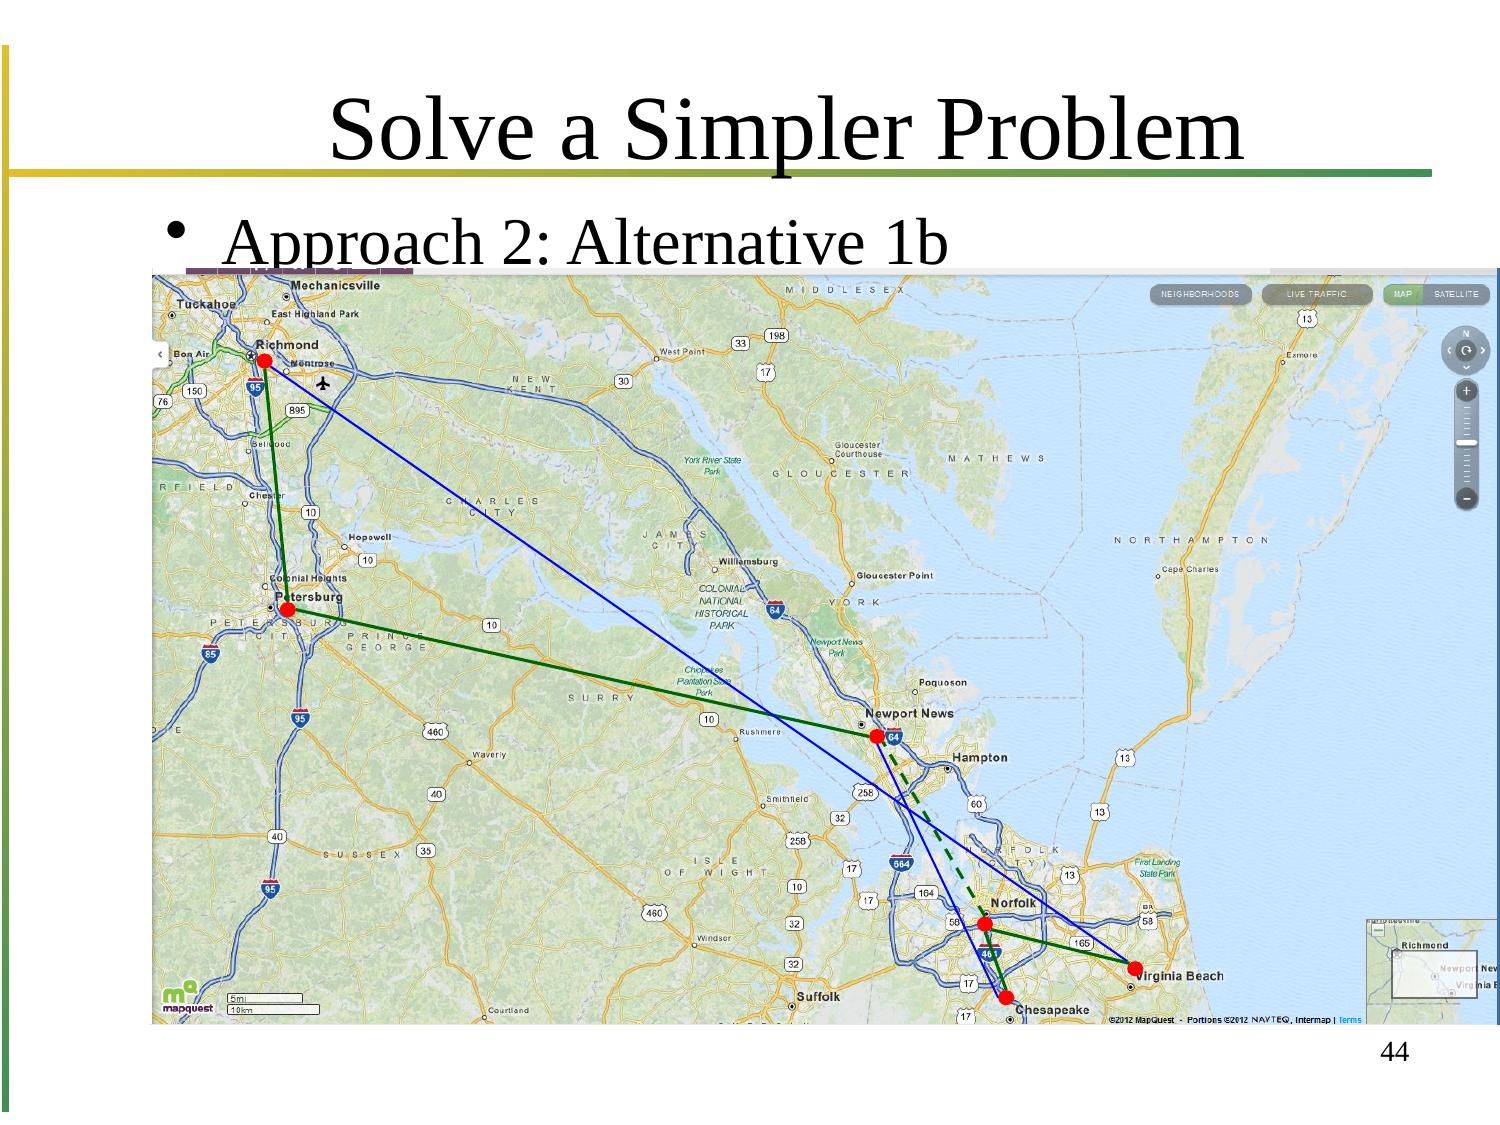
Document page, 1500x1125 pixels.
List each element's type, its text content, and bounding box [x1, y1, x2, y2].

slide_number 44 [1048, 1032, 1426, 1103]
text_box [149, 268, 1500, 1025]
title Solve a Simpler Problem [150, 45, 1425, 200]
list Approach 2: Alternative 1b [150, 200, 1425, 266]
